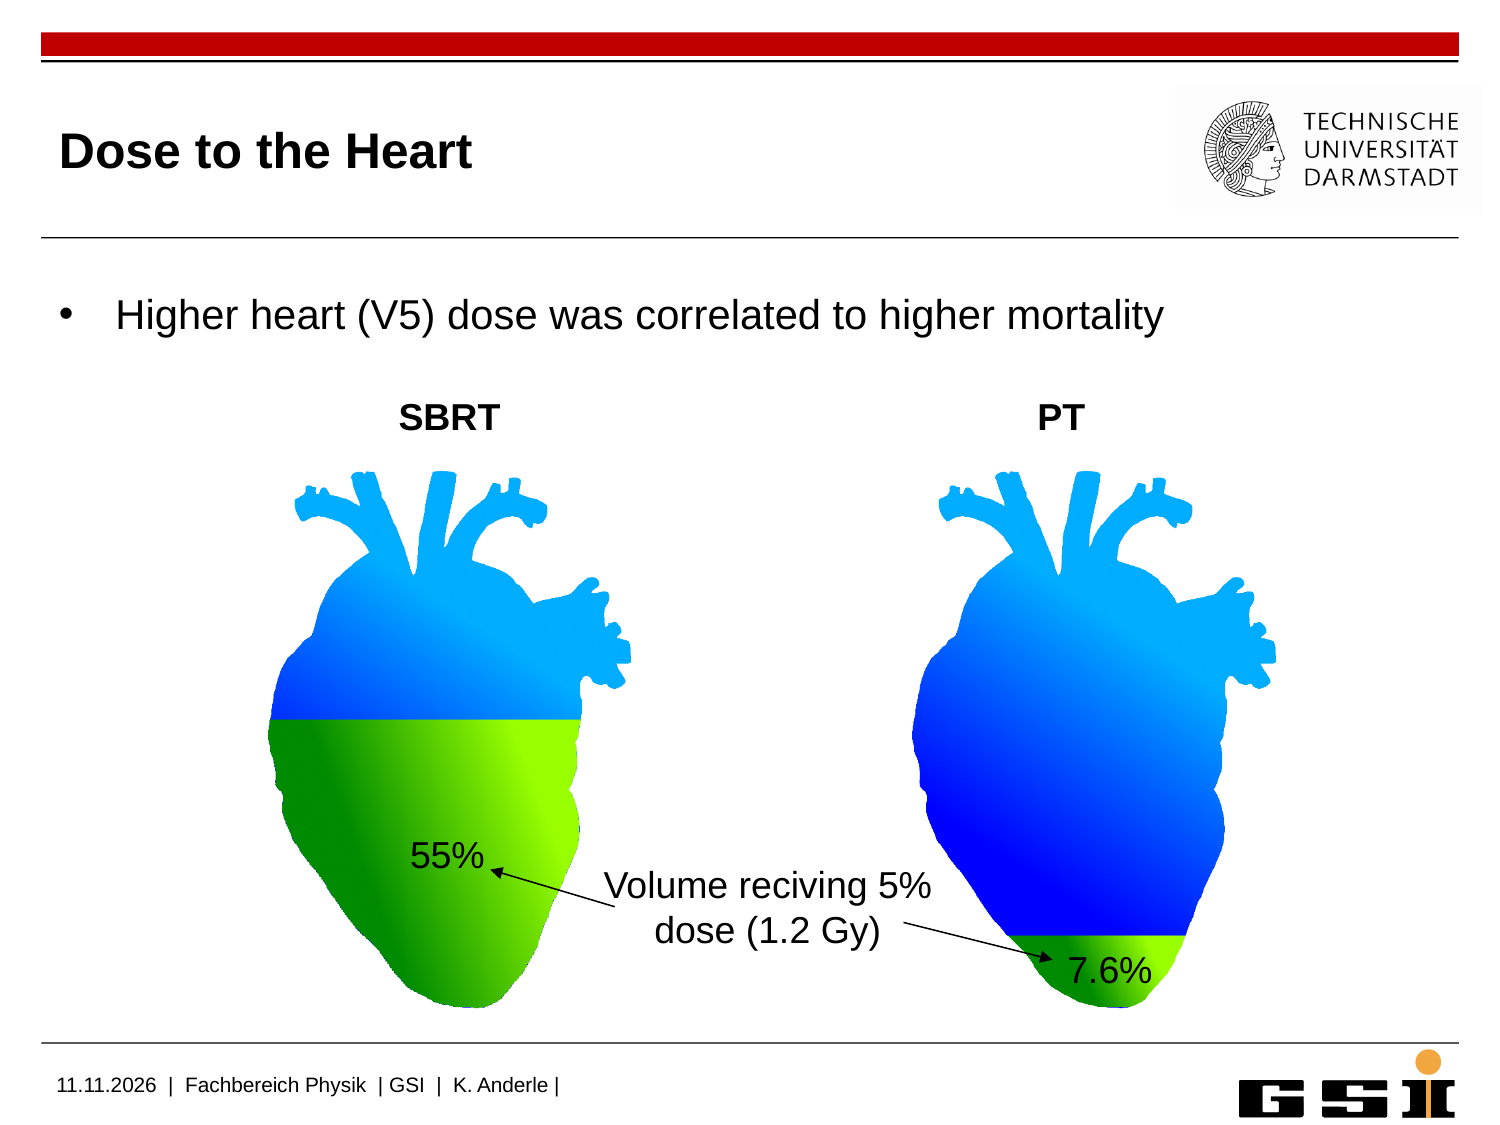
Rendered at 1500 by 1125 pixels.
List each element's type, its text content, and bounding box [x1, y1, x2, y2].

picture [891, 445, 1289, 1029]
text_box Volume reciving 5% dose (1.2 Gy) [649, 853, 886, 959]
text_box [903, 922, 1053, 960]
text_box SBRT [383, 385, 526, 444]
picture [1175, 84, 1483, 214]
list Higher heart (V5) dose was correlated to higher mortality [58, 265, 1389, 1001]
title Dose to the Heart [58, 79, 1149, 218]
picture [246, 445, 644, 1029]
text_box PT [1022, 385, 1106, 443]
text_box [489, 869, 616, 907]
